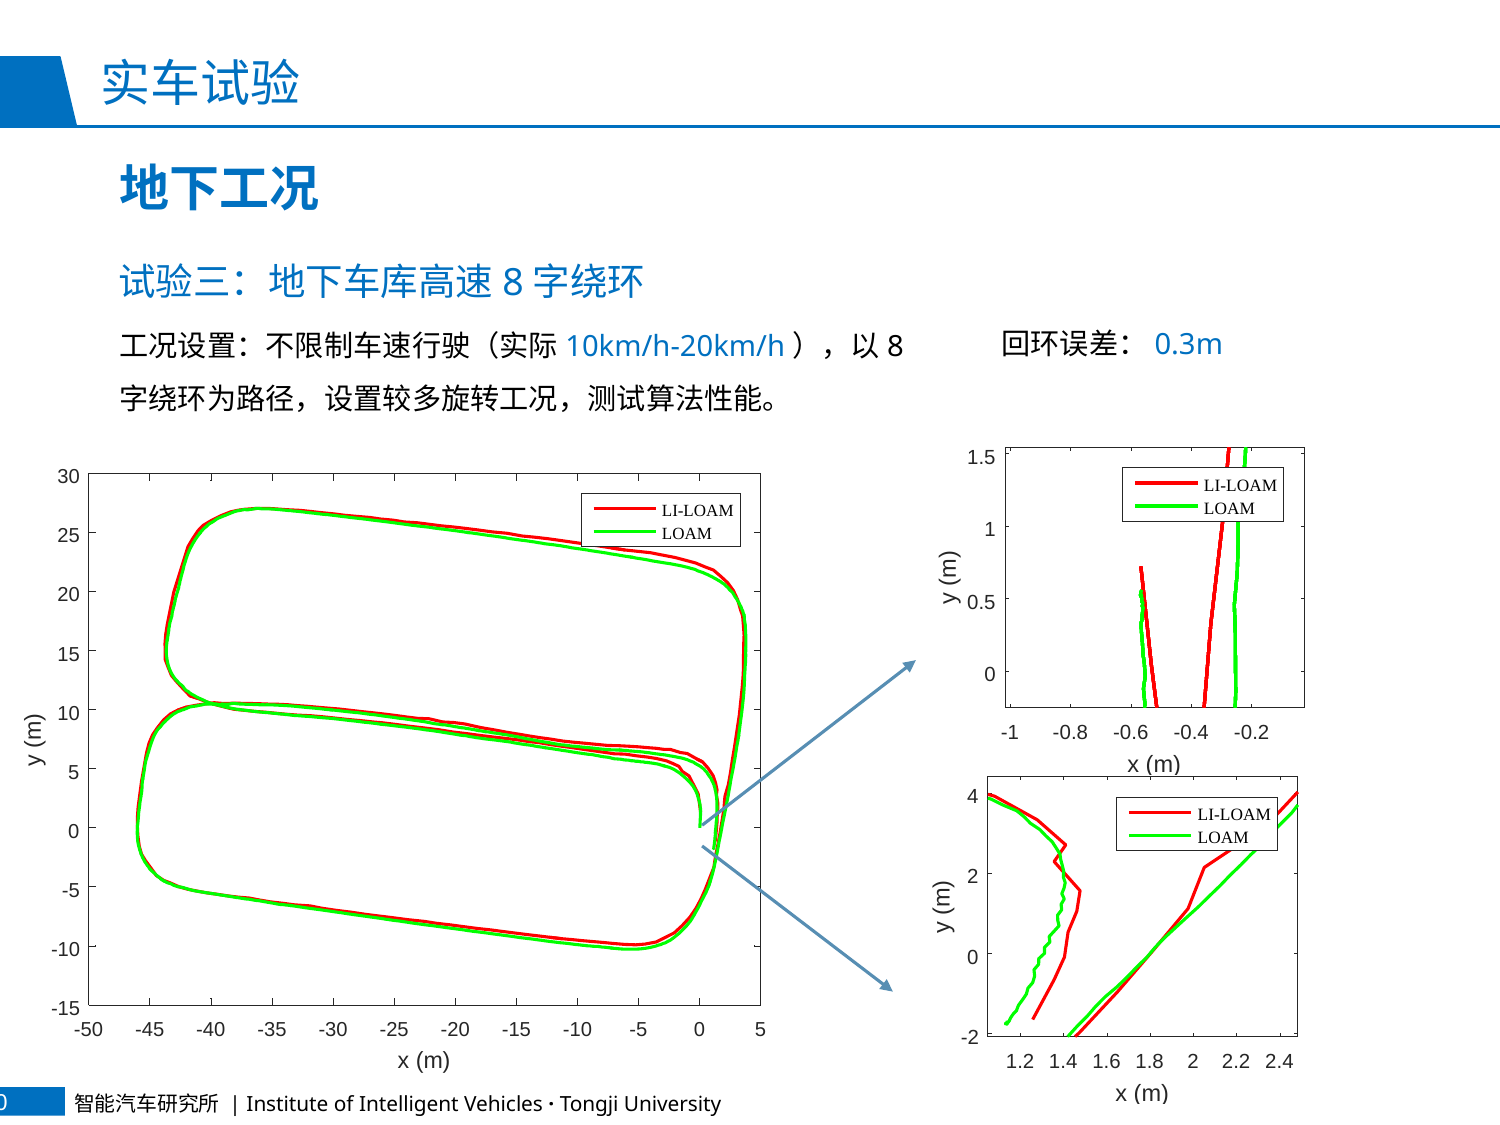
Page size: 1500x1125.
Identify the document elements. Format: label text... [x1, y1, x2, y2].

picture [921, 420, 1342, 1105]
text_box 地下工况 [104, 149, 335, 224]
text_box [701, 659, 917, 826]
text_box 试验三：地下车库高速8字绕环 [103, 228, 809, 311]
text_box 工况设置：不限制车速行驶（实际10km/h-20km/h），以8字绕环为路径，设置较多旋转工况，测试算法性能。 [104, 302, 928, 423]
text_box 回环误差：0.3m [986, 300, 1327, 369]
title 实车试验 [100, 57, 1483, 166]
picture [0, 424, 842, 1076]
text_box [701, 845, 894, 992]
